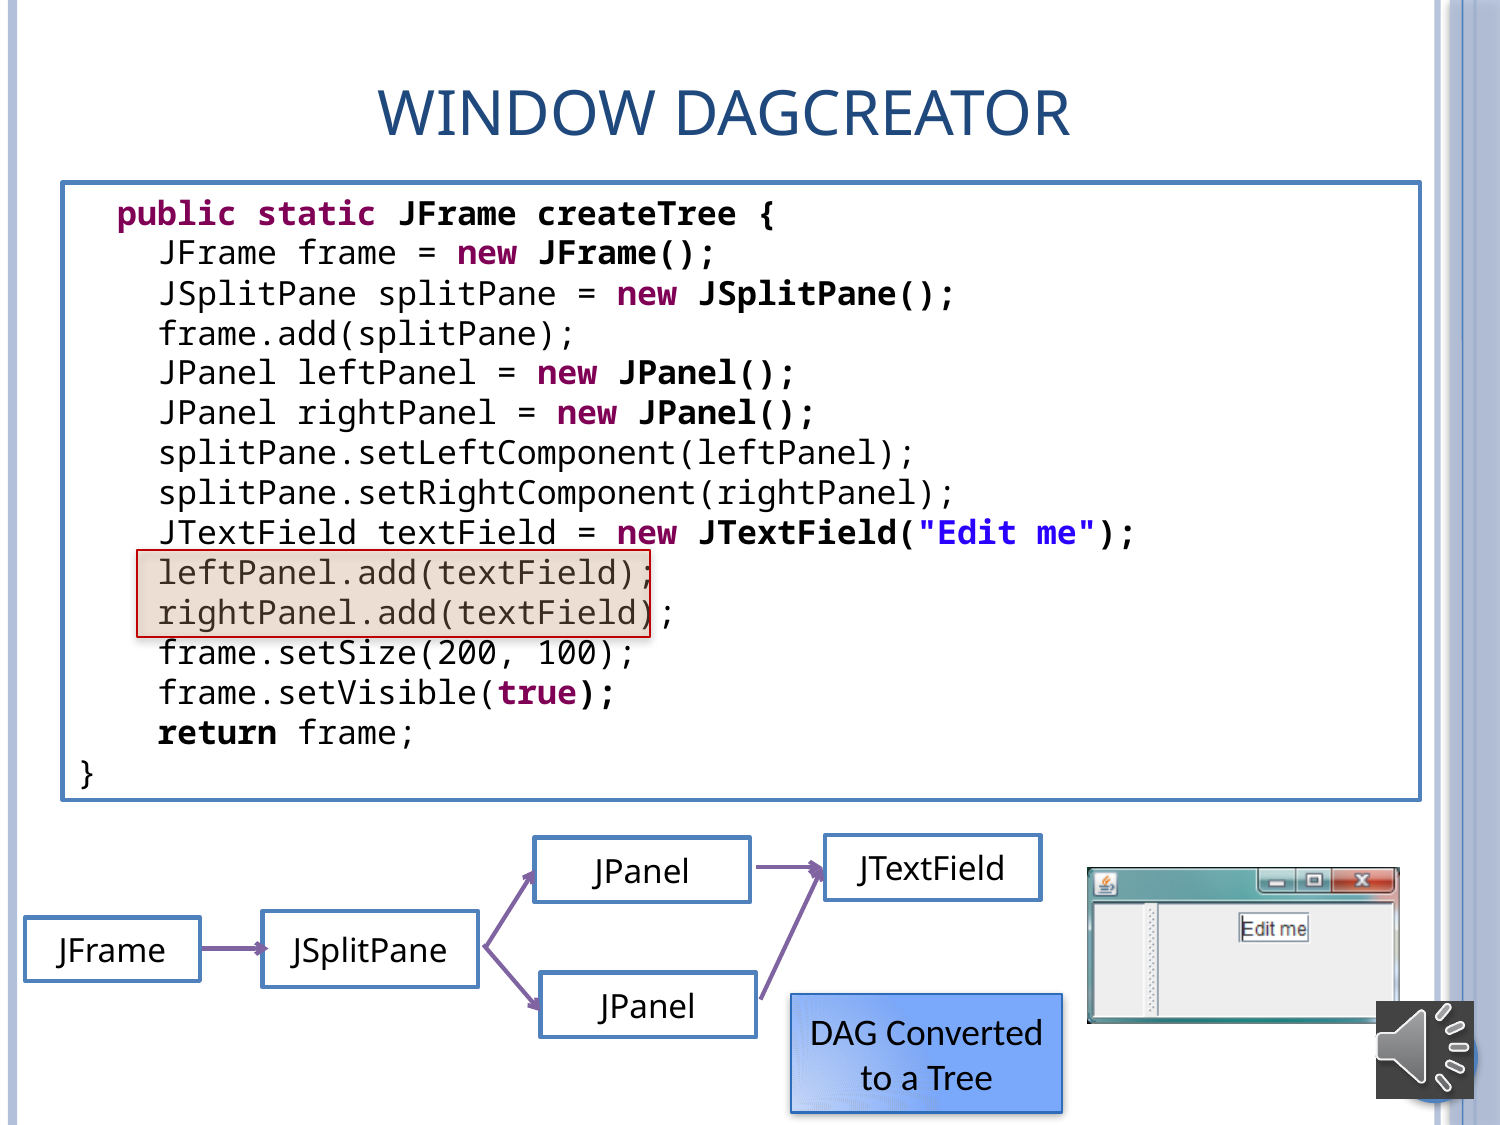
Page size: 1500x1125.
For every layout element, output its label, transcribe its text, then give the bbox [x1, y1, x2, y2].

text_box JFrame [23, 915, 202, 983]
text_box DAG Converted to a Tree [790, 993, 1063, 1114]
text_box public static JFrame createTree { JFrame frame = new JFrame(); JSplitPane splitPane = new JSplitPane(); frame.add(splitPane); JPanel leftPanel = new JPanel(); JPanel rightPanel = new JPanel(); splitPane.setLeftComponent(leftPanel); splitPane.setRightComponent(rightPanel); JTextField textField = new JTextField("Edit me"); leftPanel.add(textField); rightPanel.add(textField); frame.setSize(200, 100); frame.setVisible(true); return frame; } [60, 180, 1422, 802]
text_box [485, 869, 535, 941]
text_box JSplitPane [260, 909, 479, 989]
title Window DAGCreator [75, 45, 1375, 175]
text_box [759, 866, 823, 1001]
text_box JTextField [823, 833, 1043, 902]
text_box JPanel [532, 835, 752, 904]
picture [1086, 866, 1476, 1101]
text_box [482, 944, 541, 1012]
text_box [136, 549, 651, 638]
text_box JPanel [538, 970, 758, 1039]
